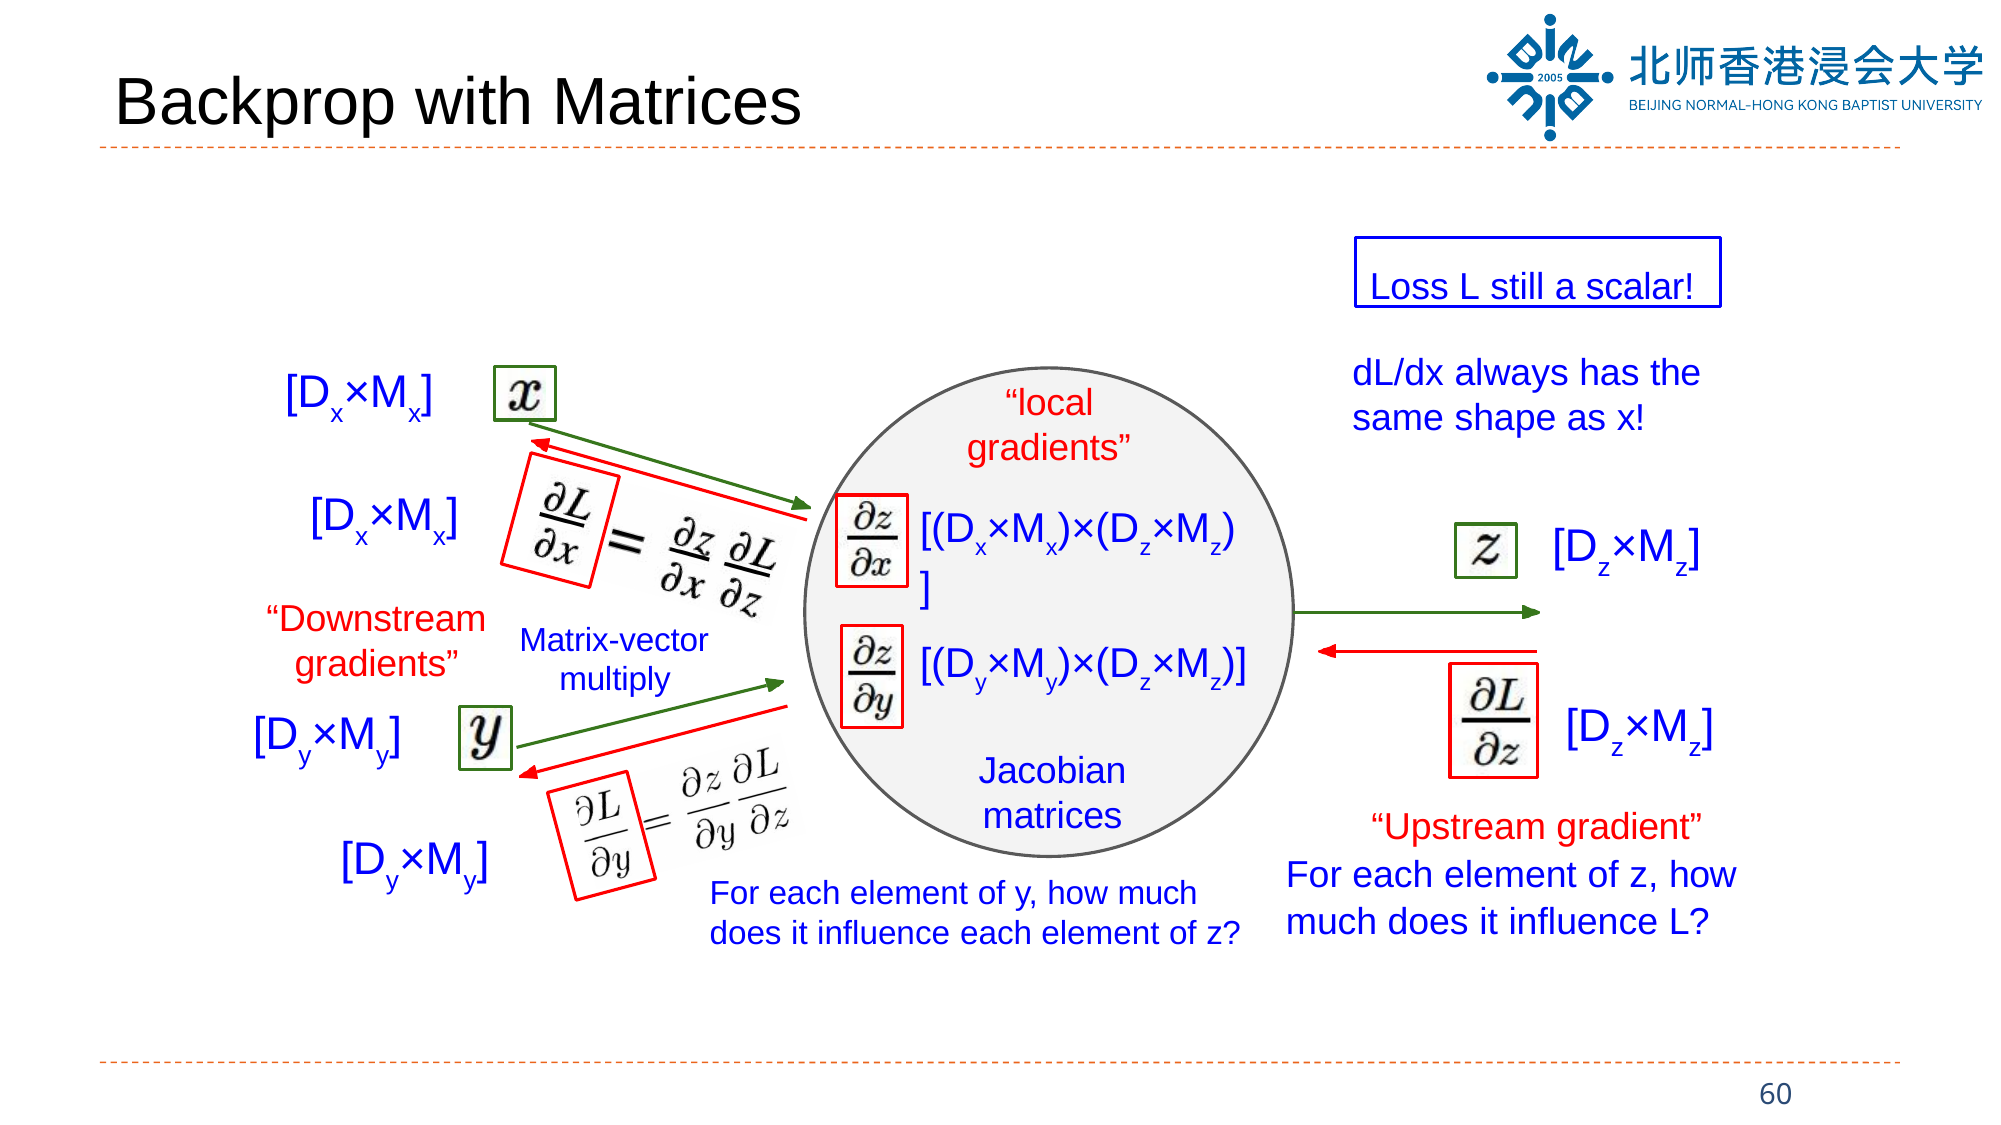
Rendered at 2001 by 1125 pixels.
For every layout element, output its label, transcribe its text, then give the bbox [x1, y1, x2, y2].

title Backprop with Matrices [99, 24, 1900, 146]
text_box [246, 237, 1754, 954]
picture [1469, 0, 2000, 156]
